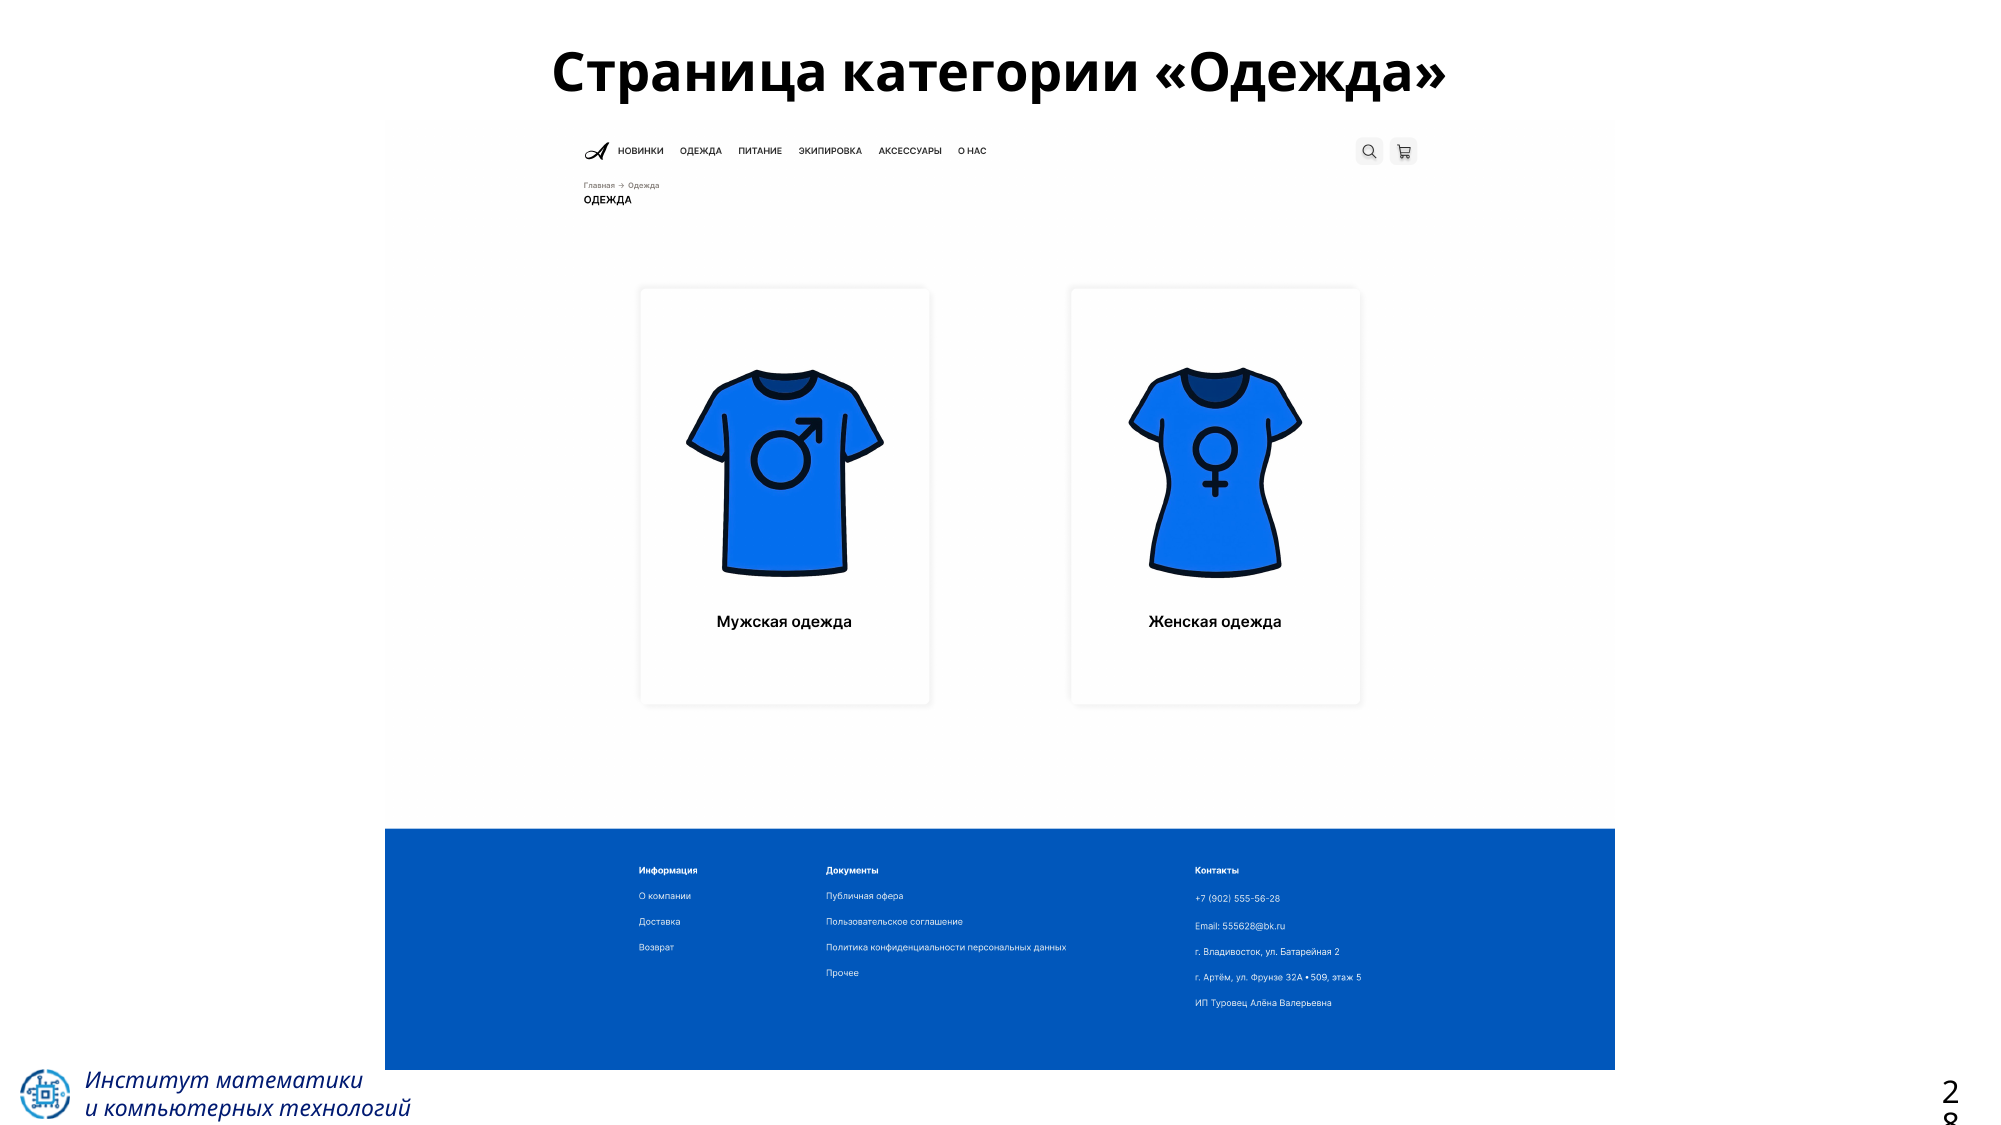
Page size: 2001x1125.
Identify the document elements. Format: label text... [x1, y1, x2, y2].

picture [385, 120, 1615, 1070]
text_box 28 [1929, 1063, 1988, 1125]
picture [20, 1069, 70, 1119]
text_box Институт математики и компьютерных технологий [69, 1058, 1071, 1125]
text_box Страница категории «Одежда» [0, 21, 2000, 117]
